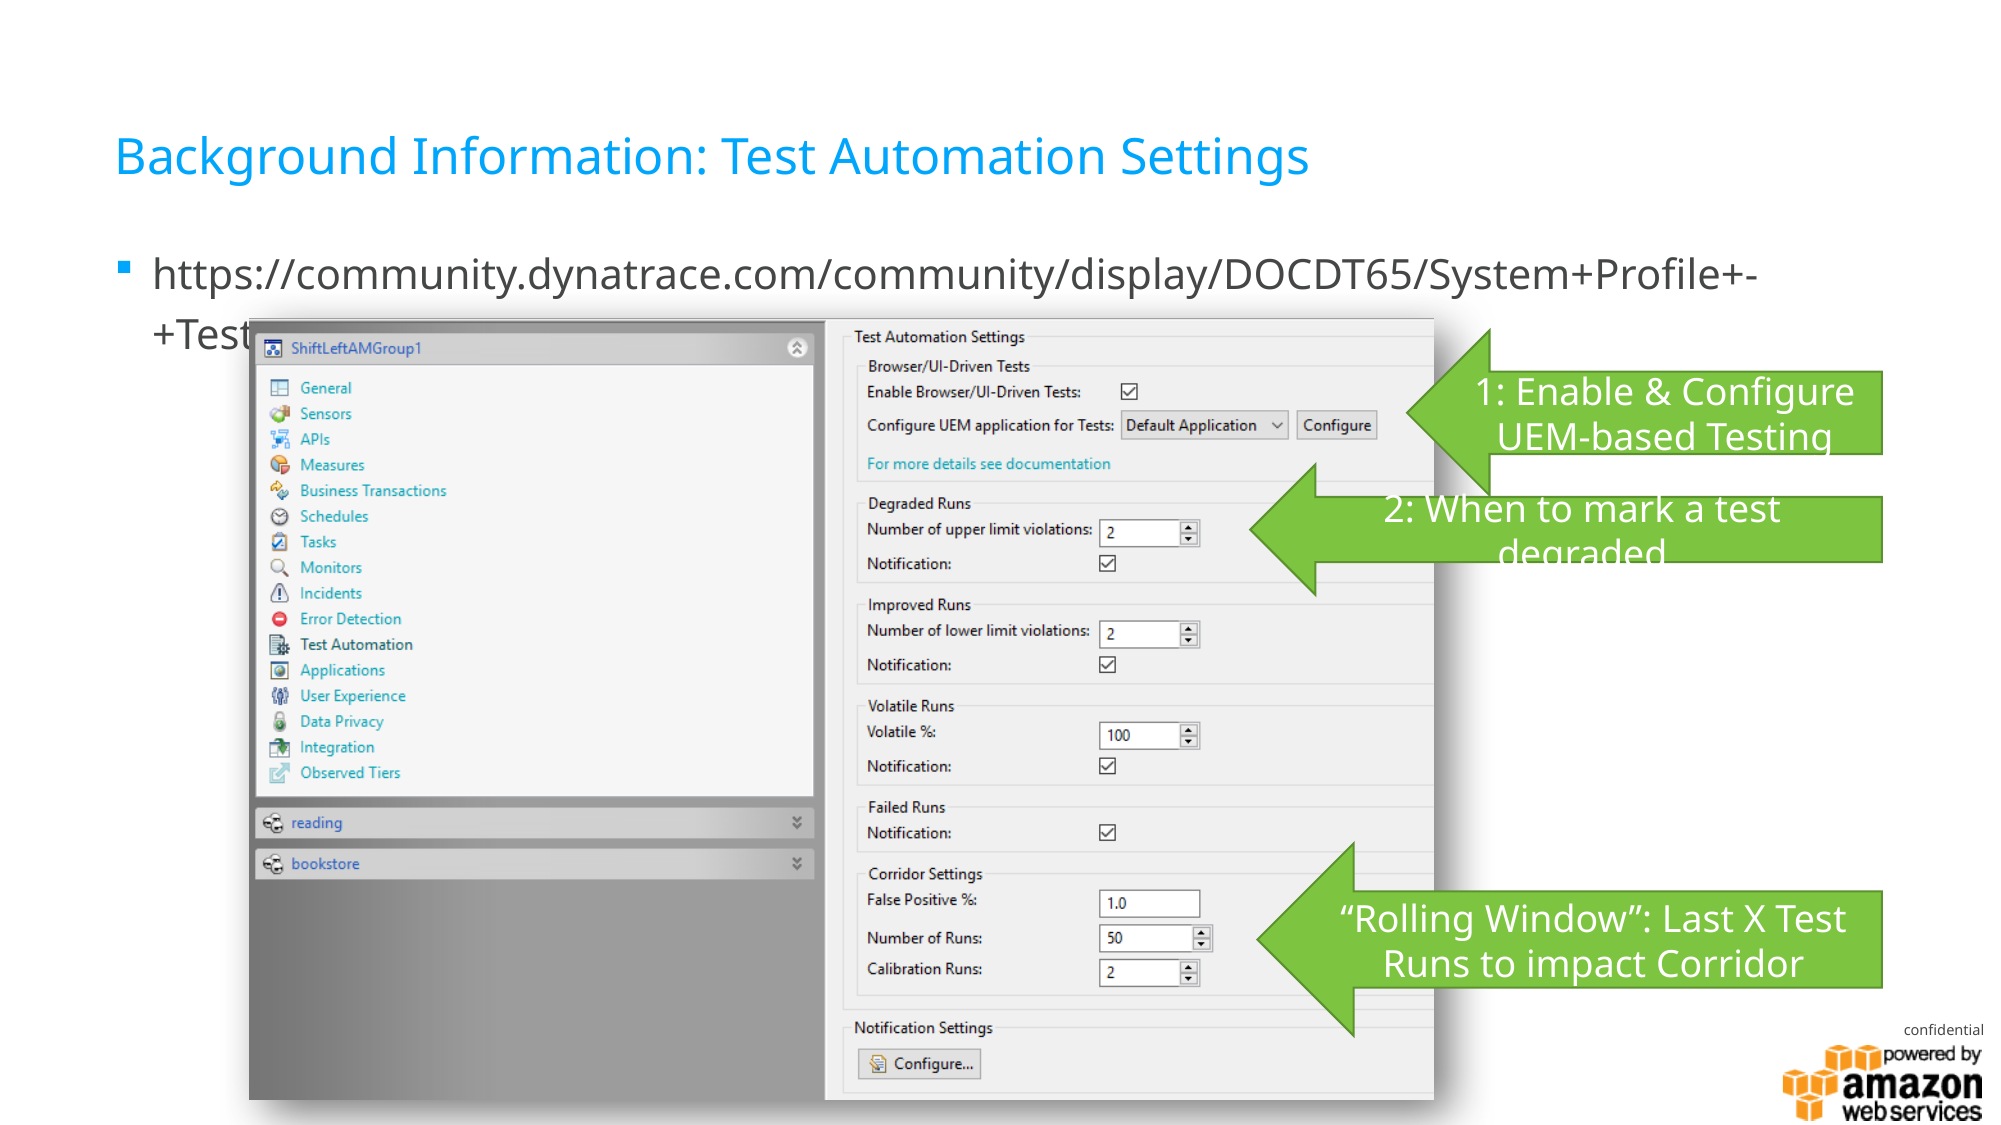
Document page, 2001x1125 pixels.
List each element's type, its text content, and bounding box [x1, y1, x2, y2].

picture [249, 318, 1434, 1100]
text_box 1: Enable & Configure UEM-based Testing [1434, 327, 1883, 495]
picture [1782, 1045, 1982, 1121]
text_box “Rolling Window”: Last X Test Runs to impact Corridor [1434, 890, 1883, 989]
title Background Information: Test Automation Settings [114, 93, 1882, 204]
list https://community.dynatrace.com/community/display/DOCDT65/System+Profile+-+Test+Automation [114, 237, 1882, 989]
text_box 2: When to mark a test degraded [1434, 495, 1883, 564]
